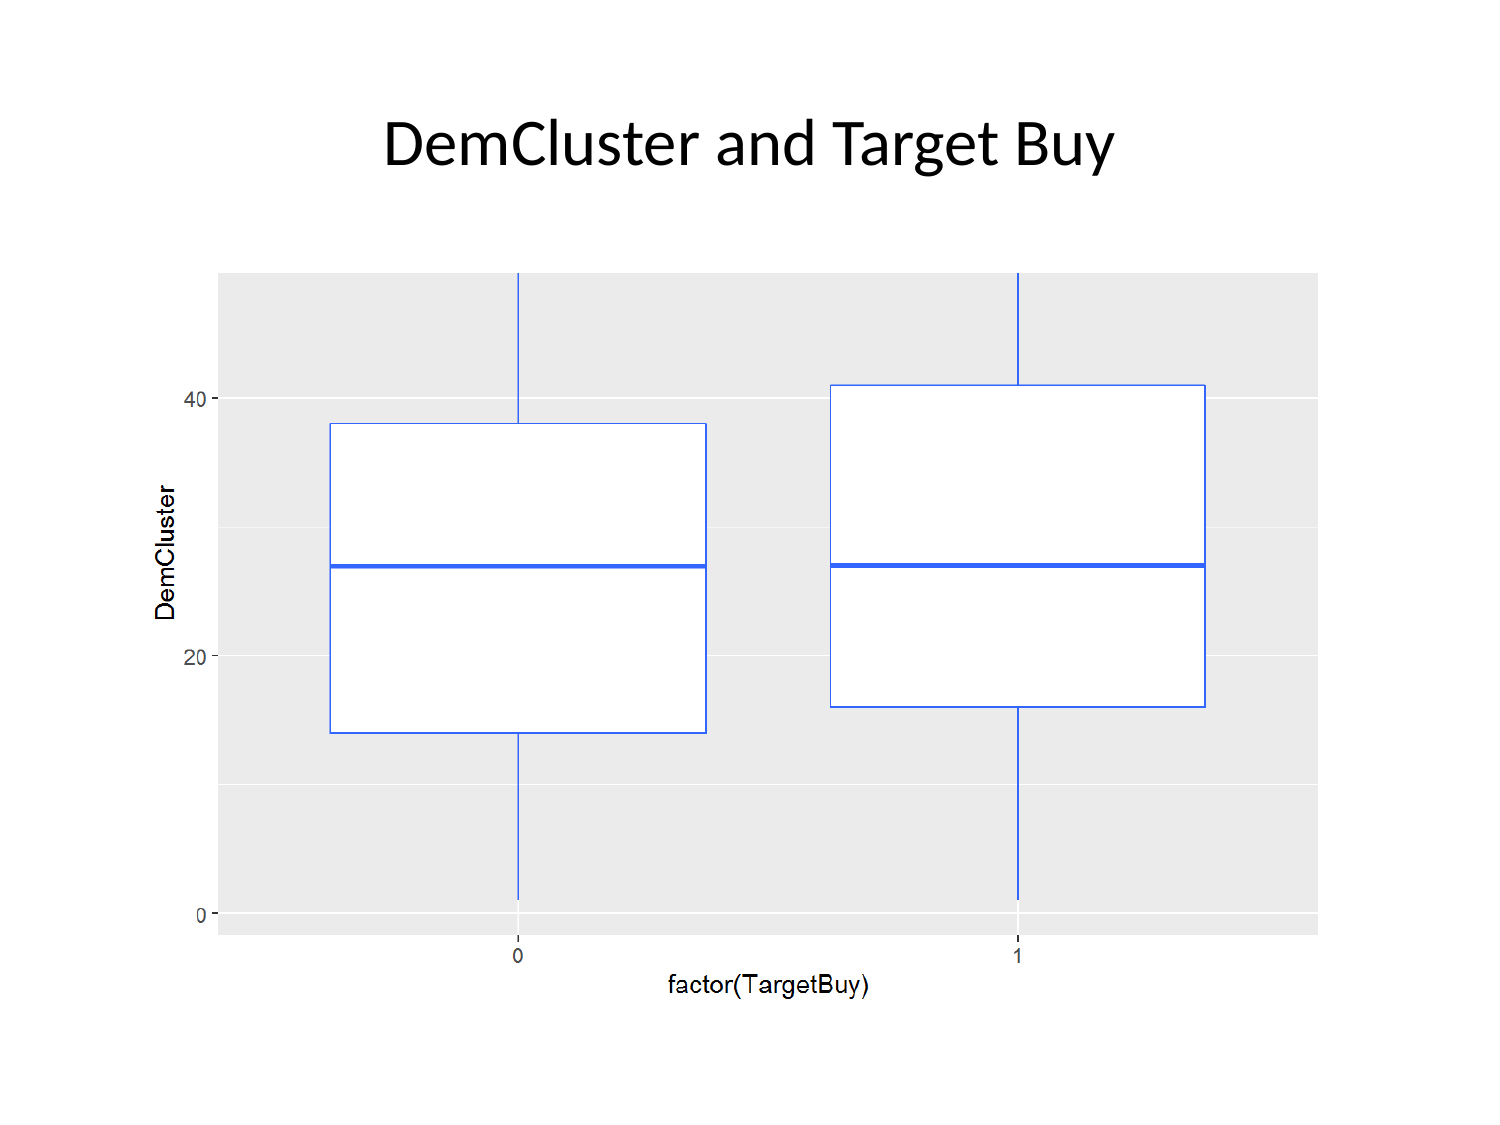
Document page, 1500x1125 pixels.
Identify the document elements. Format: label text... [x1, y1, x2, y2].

title DemCluster and Target Buy [75, 45, 1425, 233]
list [132, 262, 1367, 1006]
